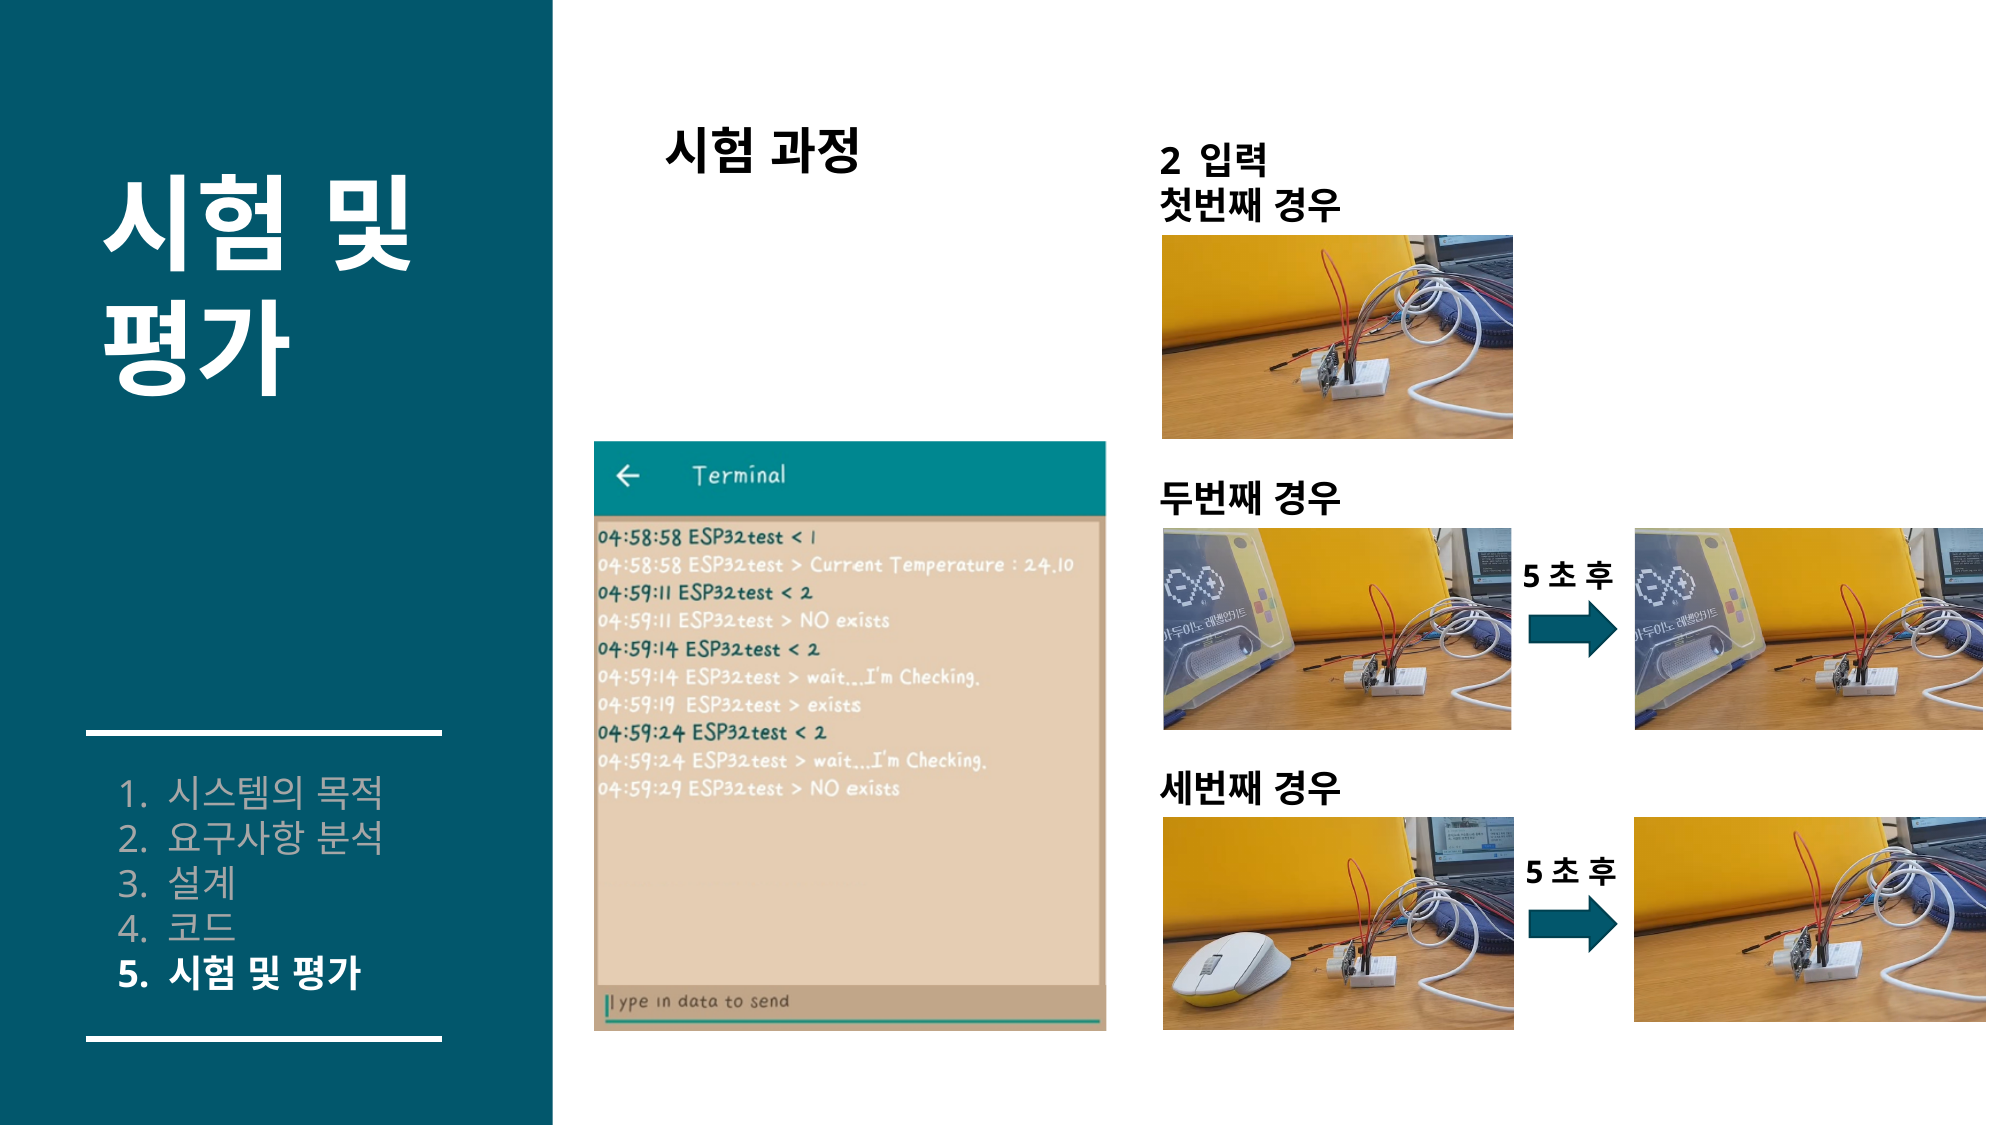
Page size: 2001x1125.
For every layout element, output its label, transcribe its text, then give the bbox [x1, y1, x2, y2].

text_box 세번째 경우 [1144, 757, 1455, 817]
picture [1161, 235, 1513, 439]
text_box 1. 시스템의 목적 2. 요구사항 분석 3. 설계 4. 코드 5. 시험 및 평가 [102, 762, 425, 1002]
picture [1634, 817, 1986, 1022]
text_box 2 입력 첫번째 경우 [1144, 129, 1455, 234]
picture [1163, 817, 1514, 1030]
text_box [0, 0, 554, 1125]
text_box 5초 후 [1512, 549, 1633, 602]
picture [594, 439, 1111, 1031]
picture [1634, 528, 1983, 730]
text_box 5초 후 [1514, 844, 1634, 897]
text_box 두번째 경우 [1144, 467, 1455, 528]
text_box [1528, 602, 1618, 659]
text_box 시험 및 평가 [85, 150, 467, 541]
text_box 시험 과정 [649, 82, 1391, 187]
picture [1163, 528, 1512, 730]
text_box [1528, 897, 1618, 953]
